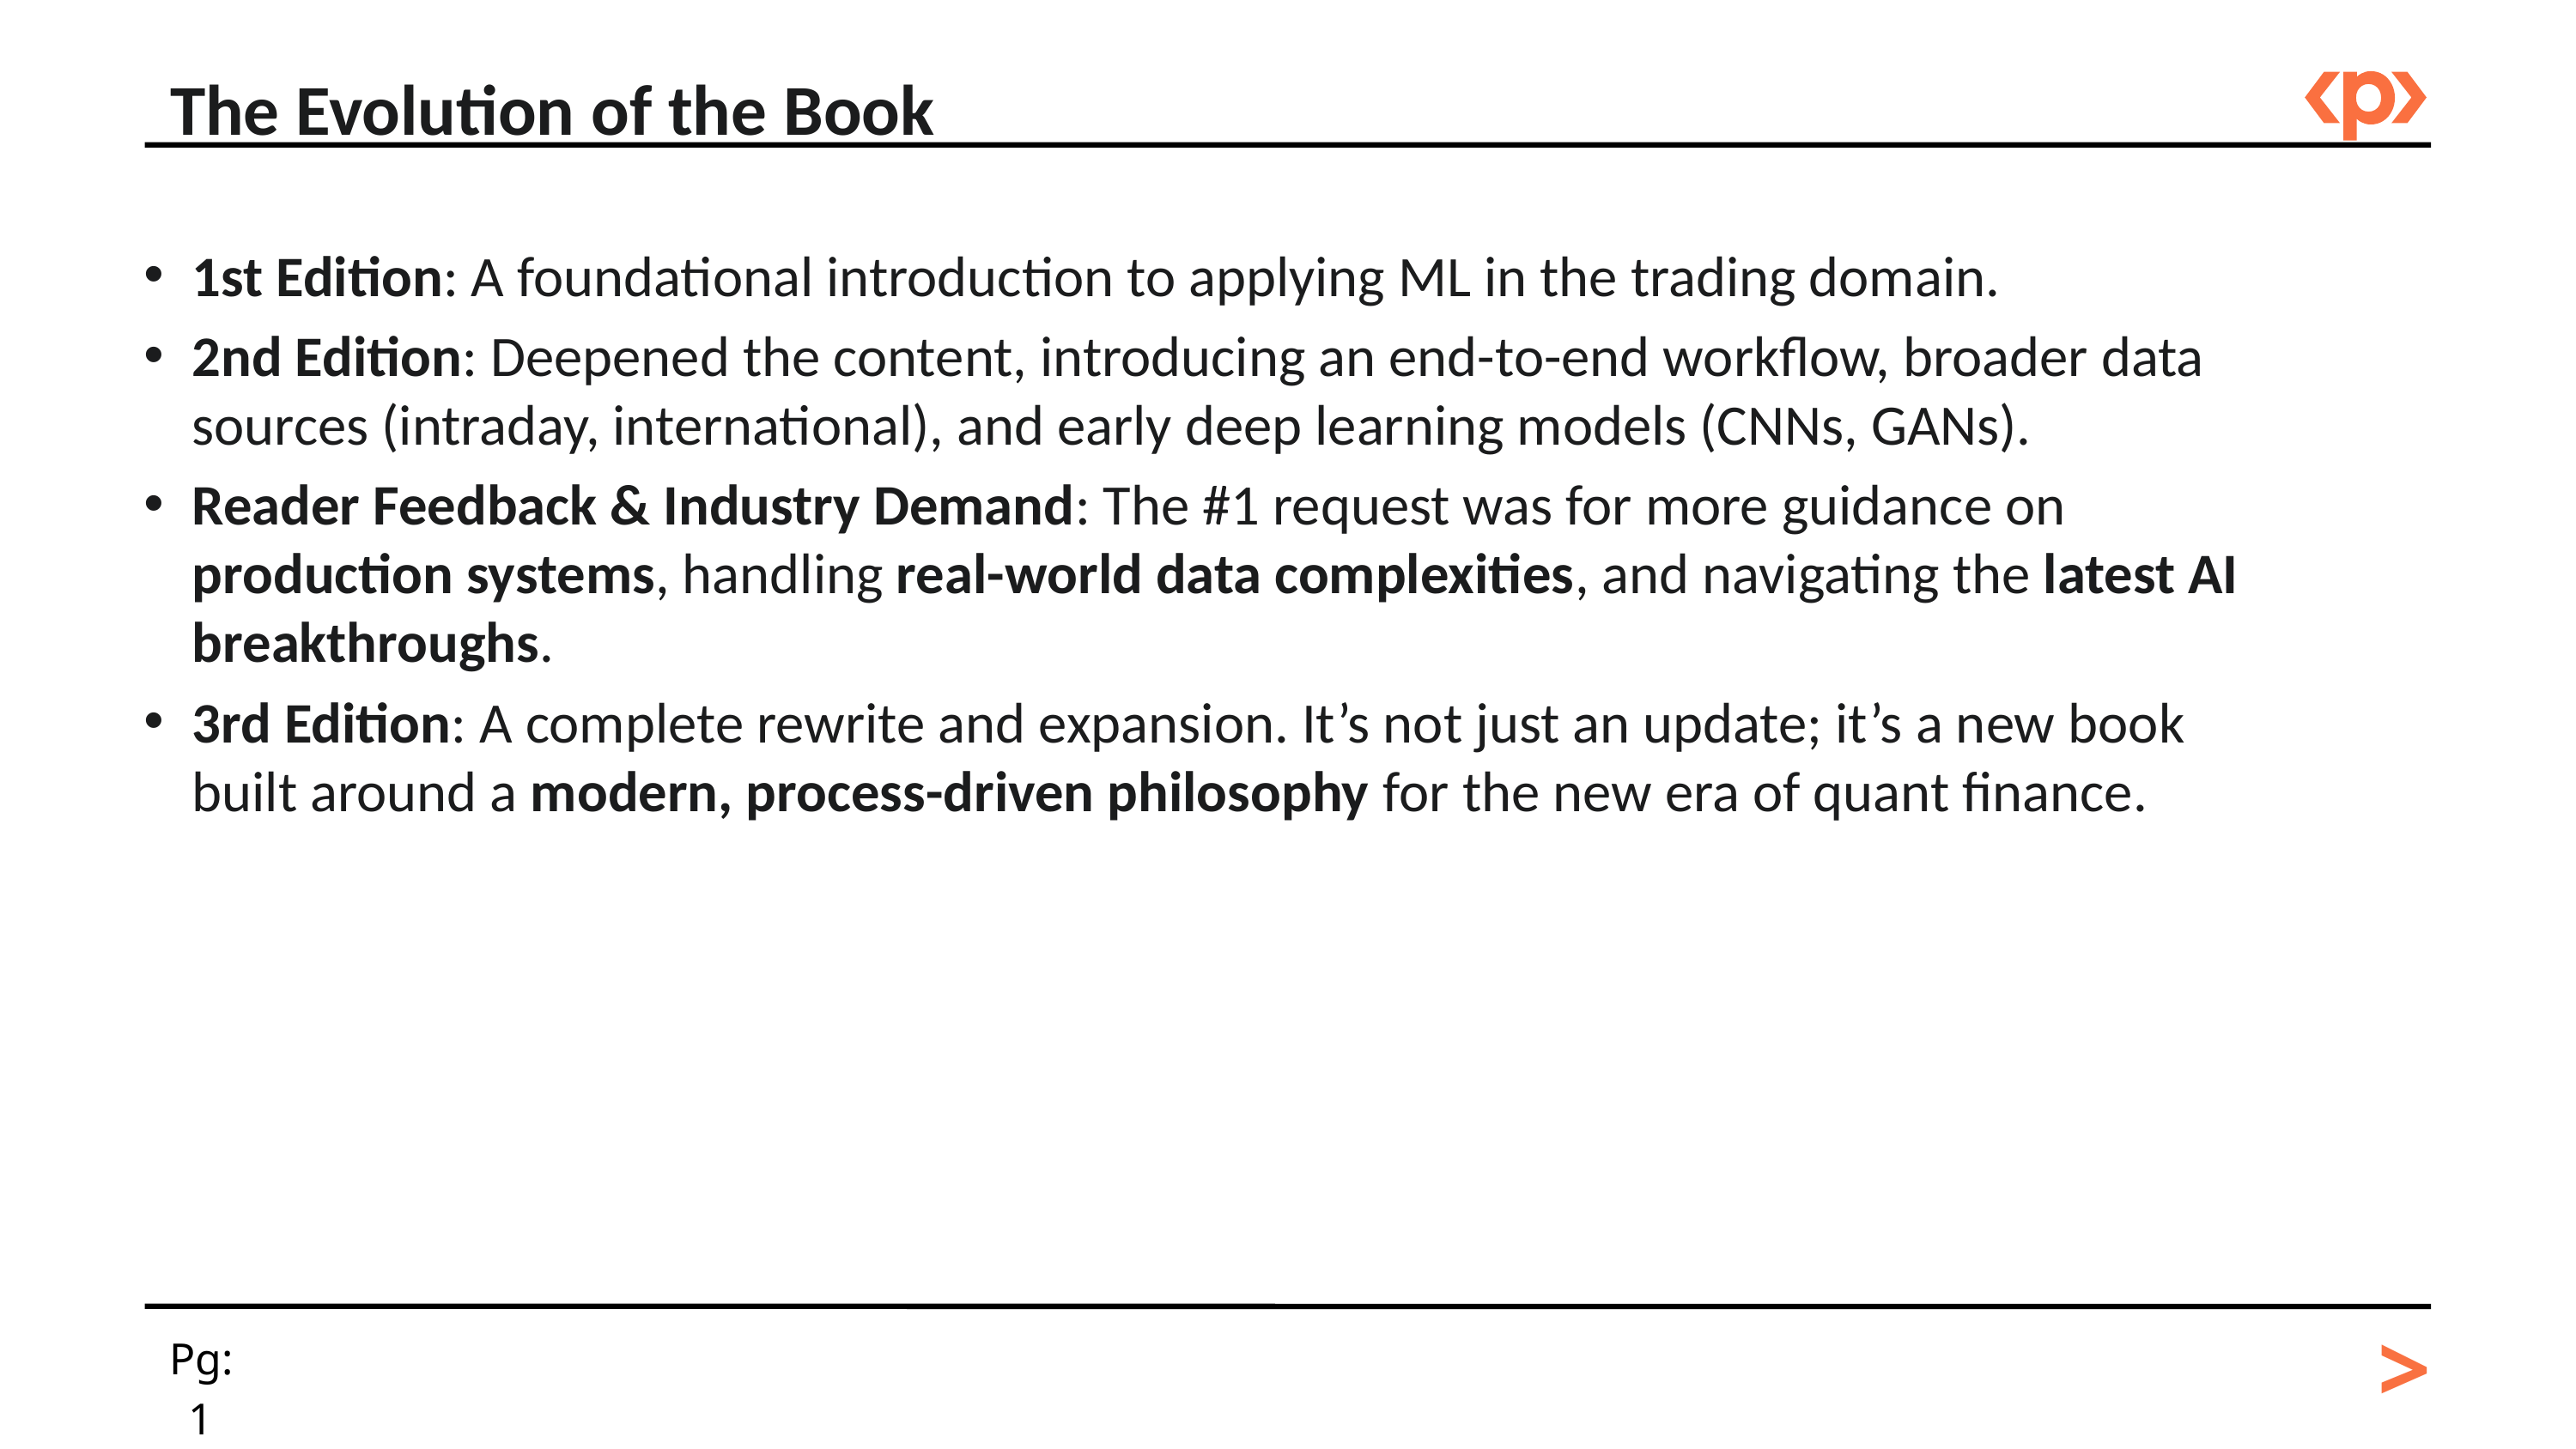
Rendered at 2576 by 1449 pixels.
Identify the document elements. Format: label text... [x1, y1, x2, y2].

text_box The Evolution of the Book [144, 25, 2545, 187]
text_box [2300, 66, 2432, 145]
text_box Pg: 1 [155, 1323, 247, 1444]
text_box 1st Edition: A foundational introduction to applying ML in the trading domain. 2nd Edition: Deepened the content, introducing an end-to-end workflow, broader data sources (intraday, international), and early deep learning models (CNNs, GANs). Reader Feedback & Industry Demand: The #1 request was for more guidance on production systems, handling real-world data complexities, and navigating the latest AI breakthroughs. 3rd Edition: A complete rewrite and expansion. It’s not just an update; it’s a new book built around a modern, process-driven philosophy for the new era of quant finance. [118, 213, 2287, 1176]
text_box > [2378, 1291, 2432, 1422]
